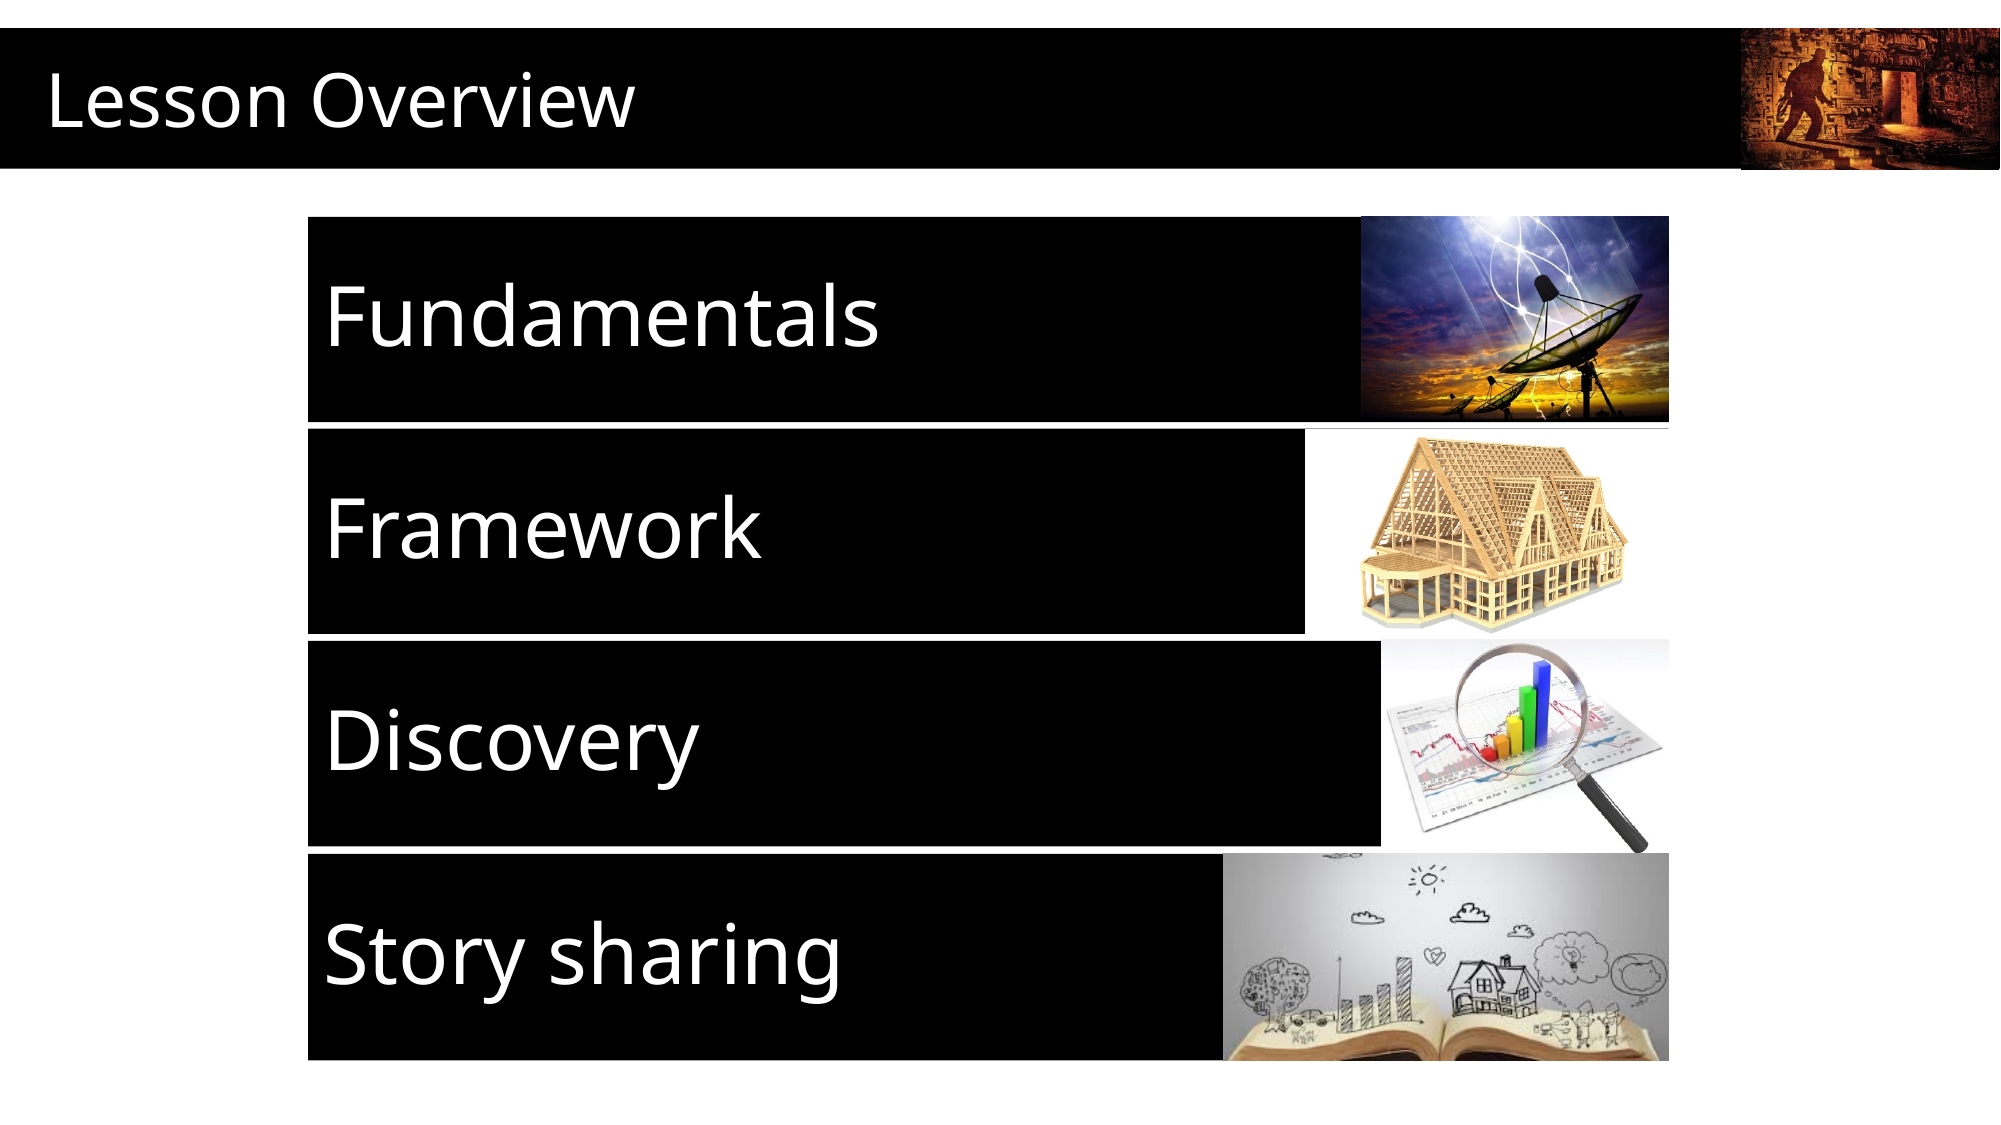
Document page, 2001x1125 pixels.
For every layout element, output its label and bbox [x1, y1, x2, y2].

text_box [308, 639, 1669, 853]
text_box [308, 853, 1669, 1061]
text_box [308, 428, 1669, 635]
text_box [0, 28, 2000, 170]
text_box [308, 216, 1669, 423]
